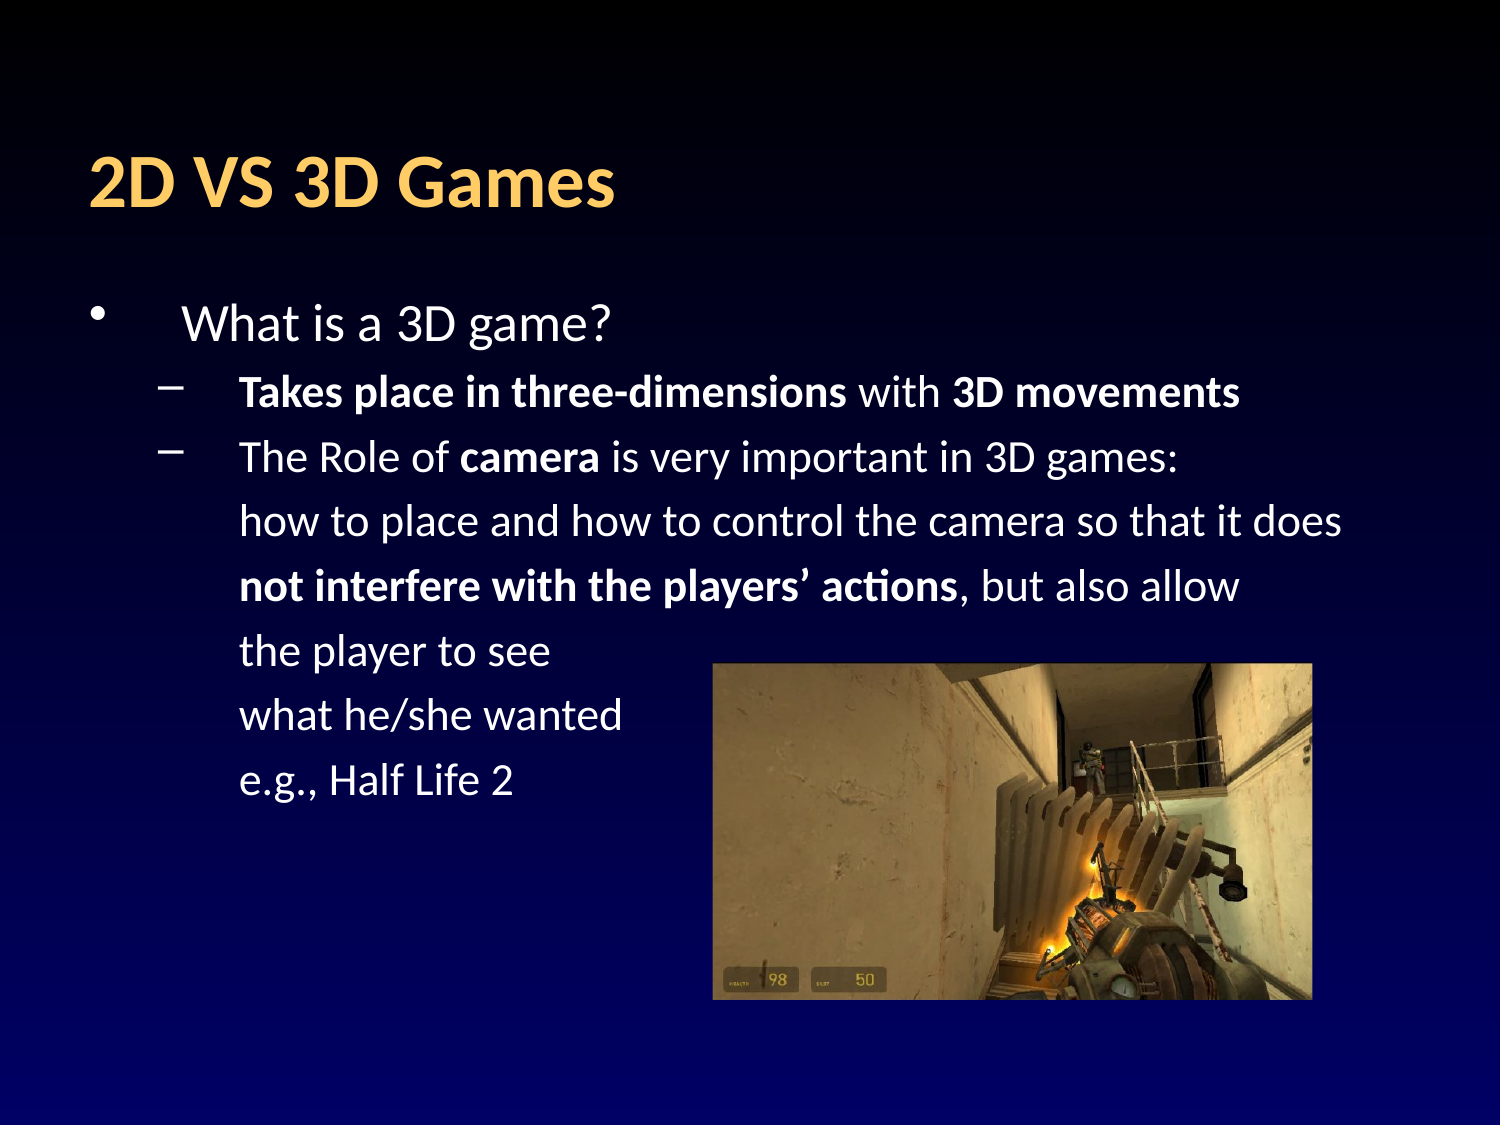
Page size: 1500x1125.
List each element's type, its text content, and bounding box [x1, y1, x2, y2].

list What is a 3D game? Takes place in three-dimensions with 3D movements The Role of camera is very important in 3D games: how to place and how to control the camera so that it does not interfere with the players’ actions, but also allow the player to see what he/she wanted e.g., Half Life 2 [75, 280, 1477, 967]
picture [712, 662, 1313, 1000]
title 2D VS 3D Games [75, 124, 1466, 263]
